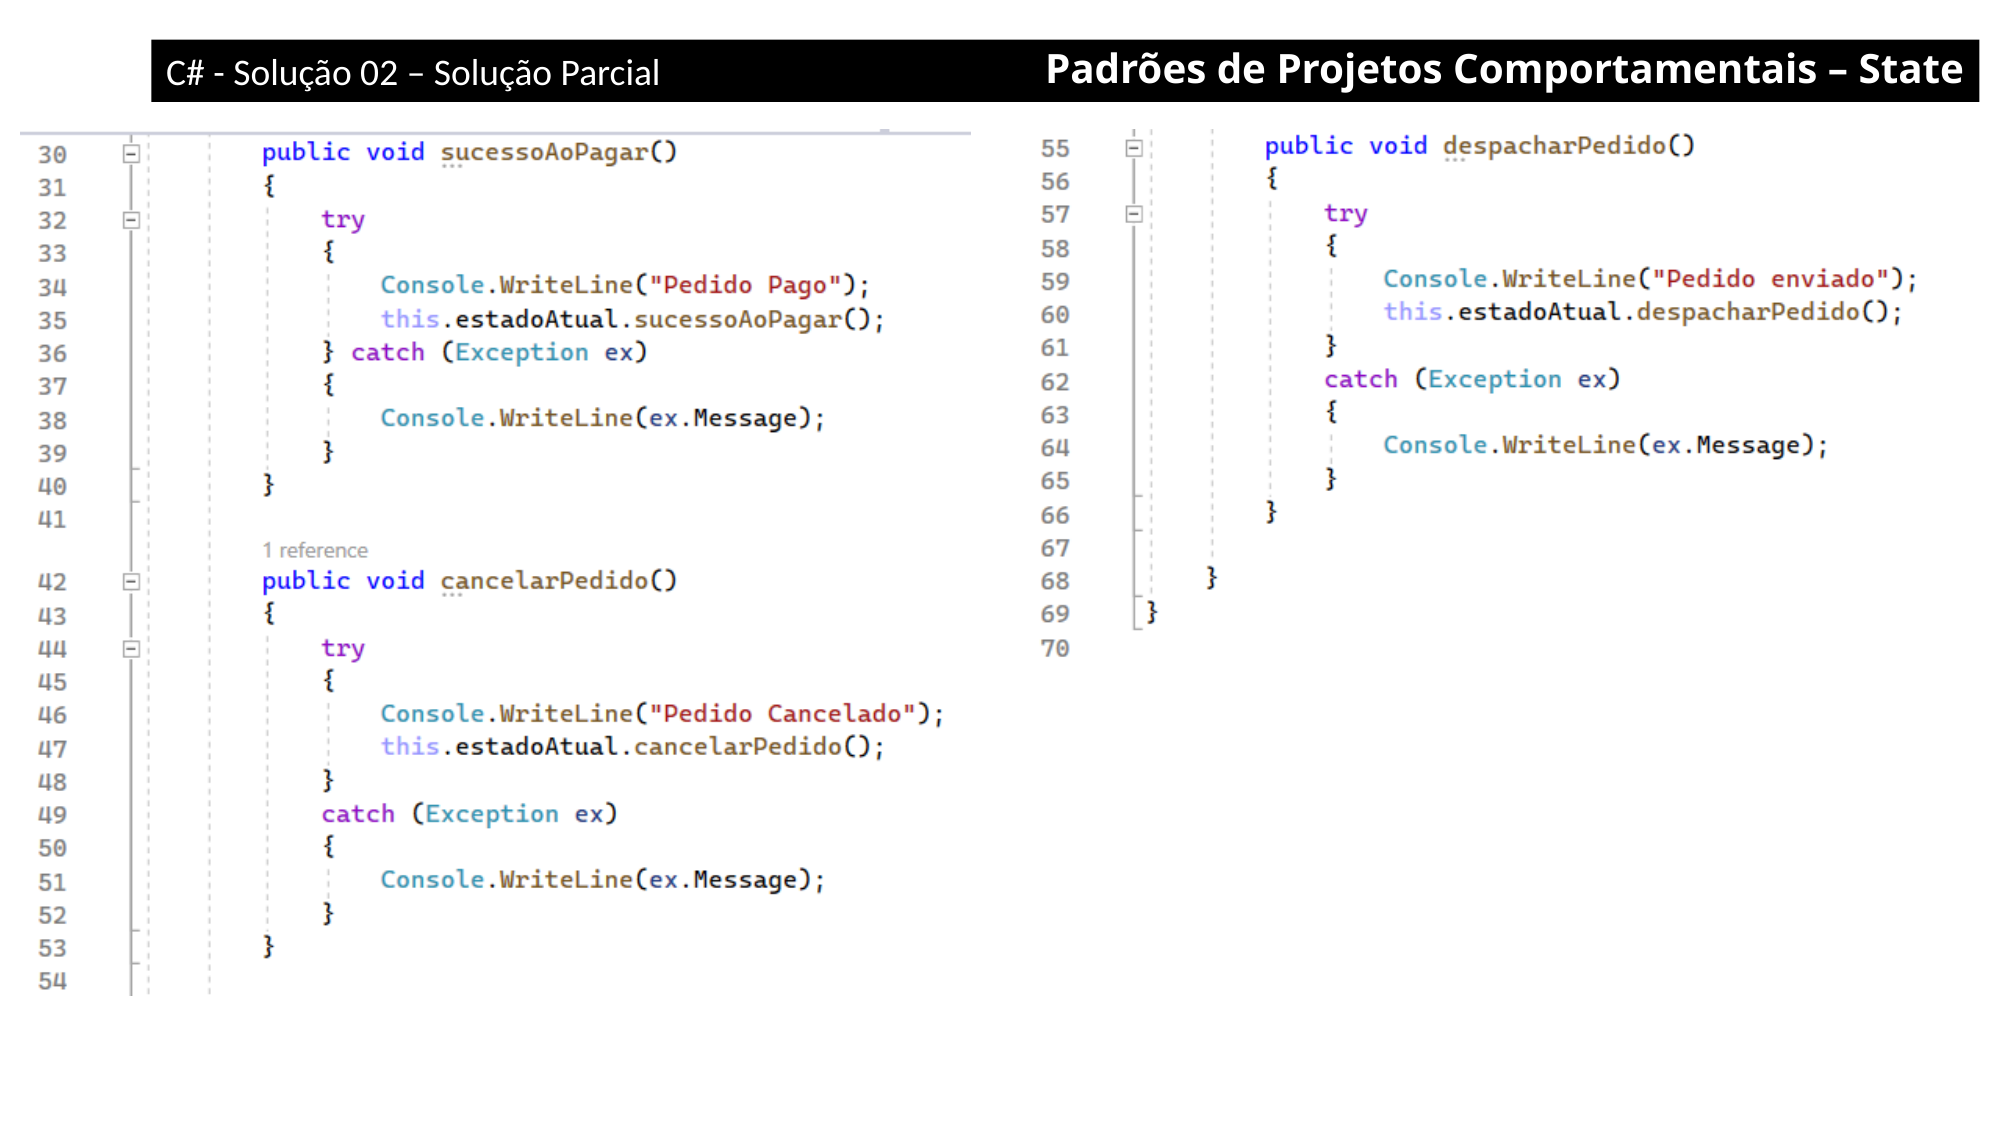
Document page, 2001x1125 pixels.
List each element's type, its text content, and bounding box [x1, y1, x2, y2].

picture [1029, 129, 1924, 668]
picture [20, 129, 971, 996]
text_box C# - Solução 02 – Solução Parcial [151, 40, 806, 101]
text_box Padrões de Projetos Comportamentais – State [151, 39, 1980, 102]
